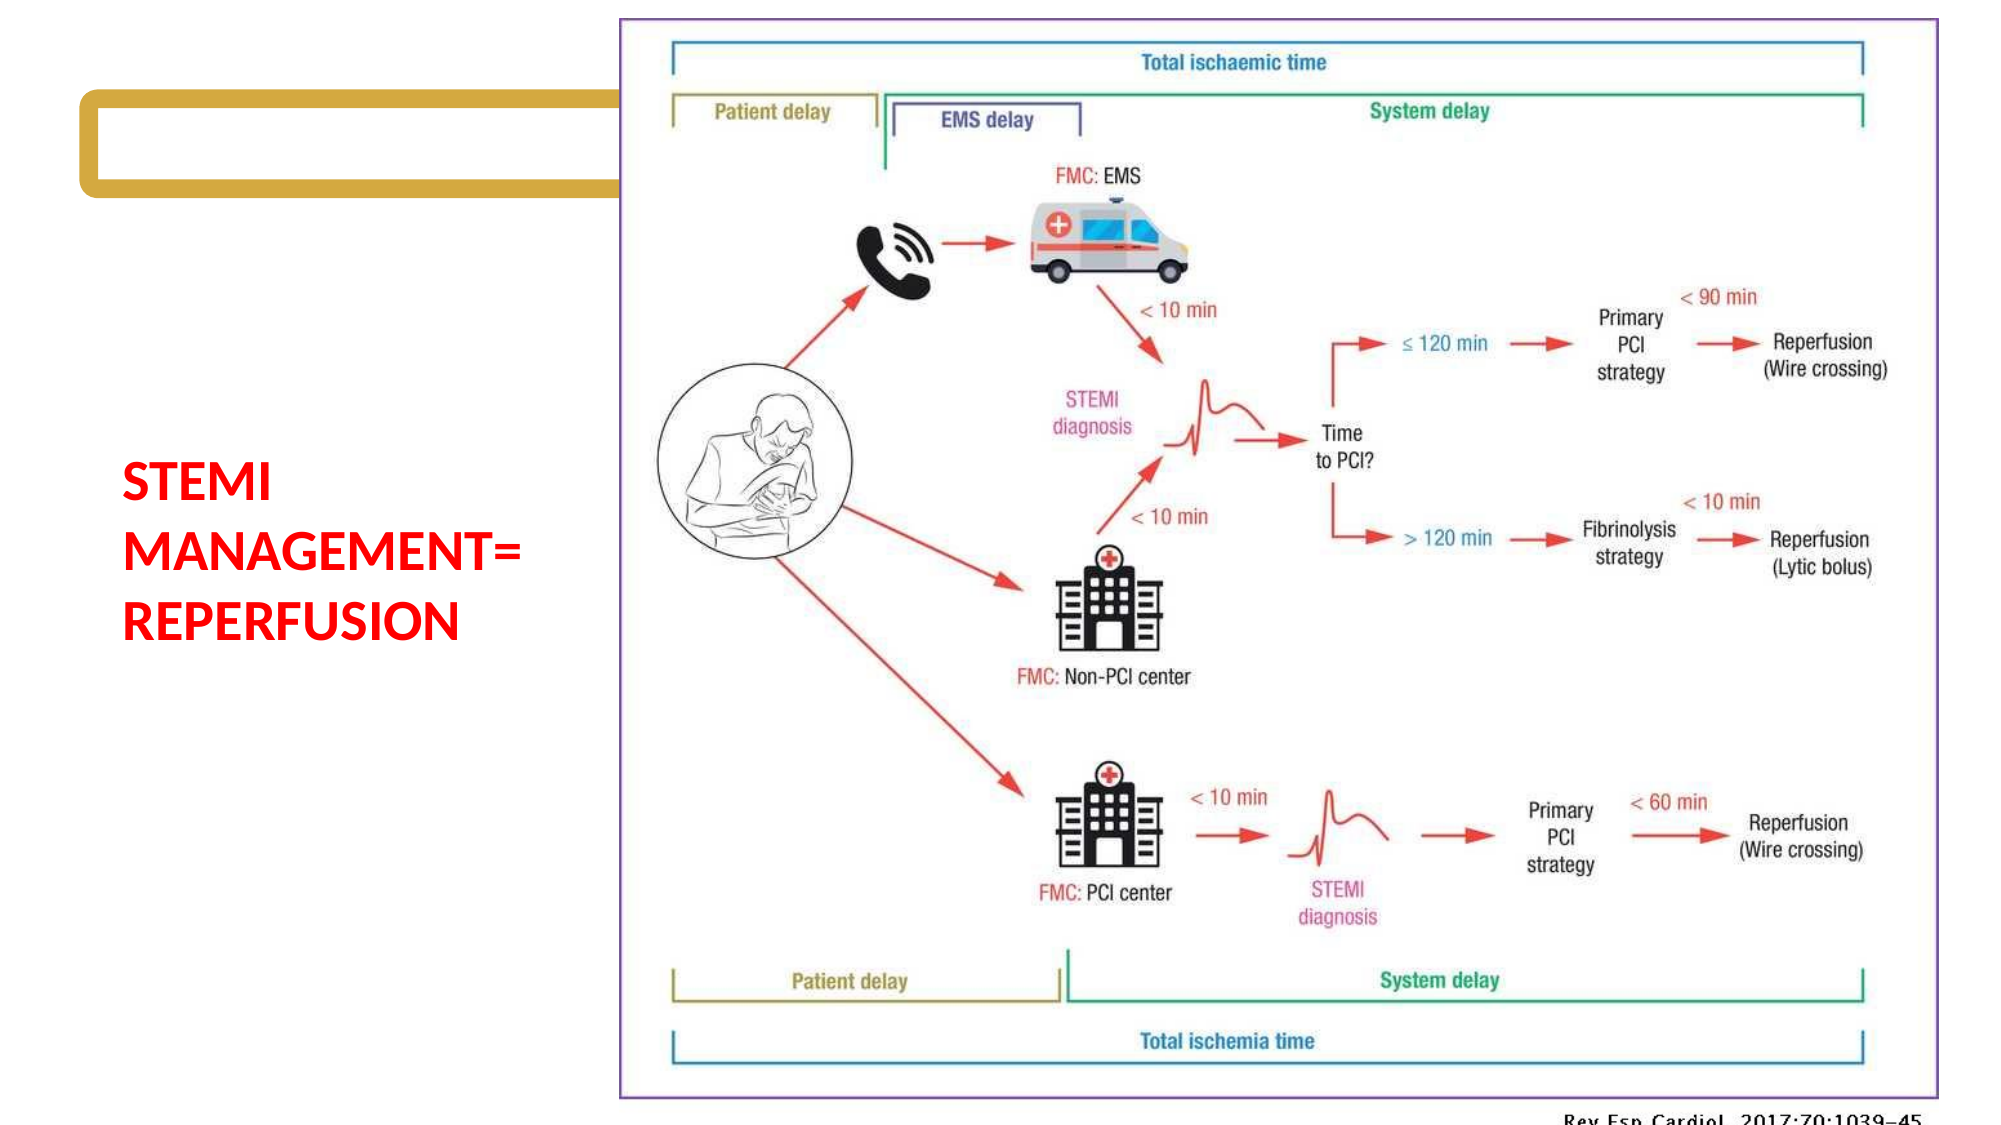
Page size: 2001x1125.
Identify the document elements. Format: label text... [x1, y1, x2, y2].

text_box STEMI MANAGEMENT= REPERFUSION [107, 434, 589, 660]
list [618, 18, 1940, 1125]
